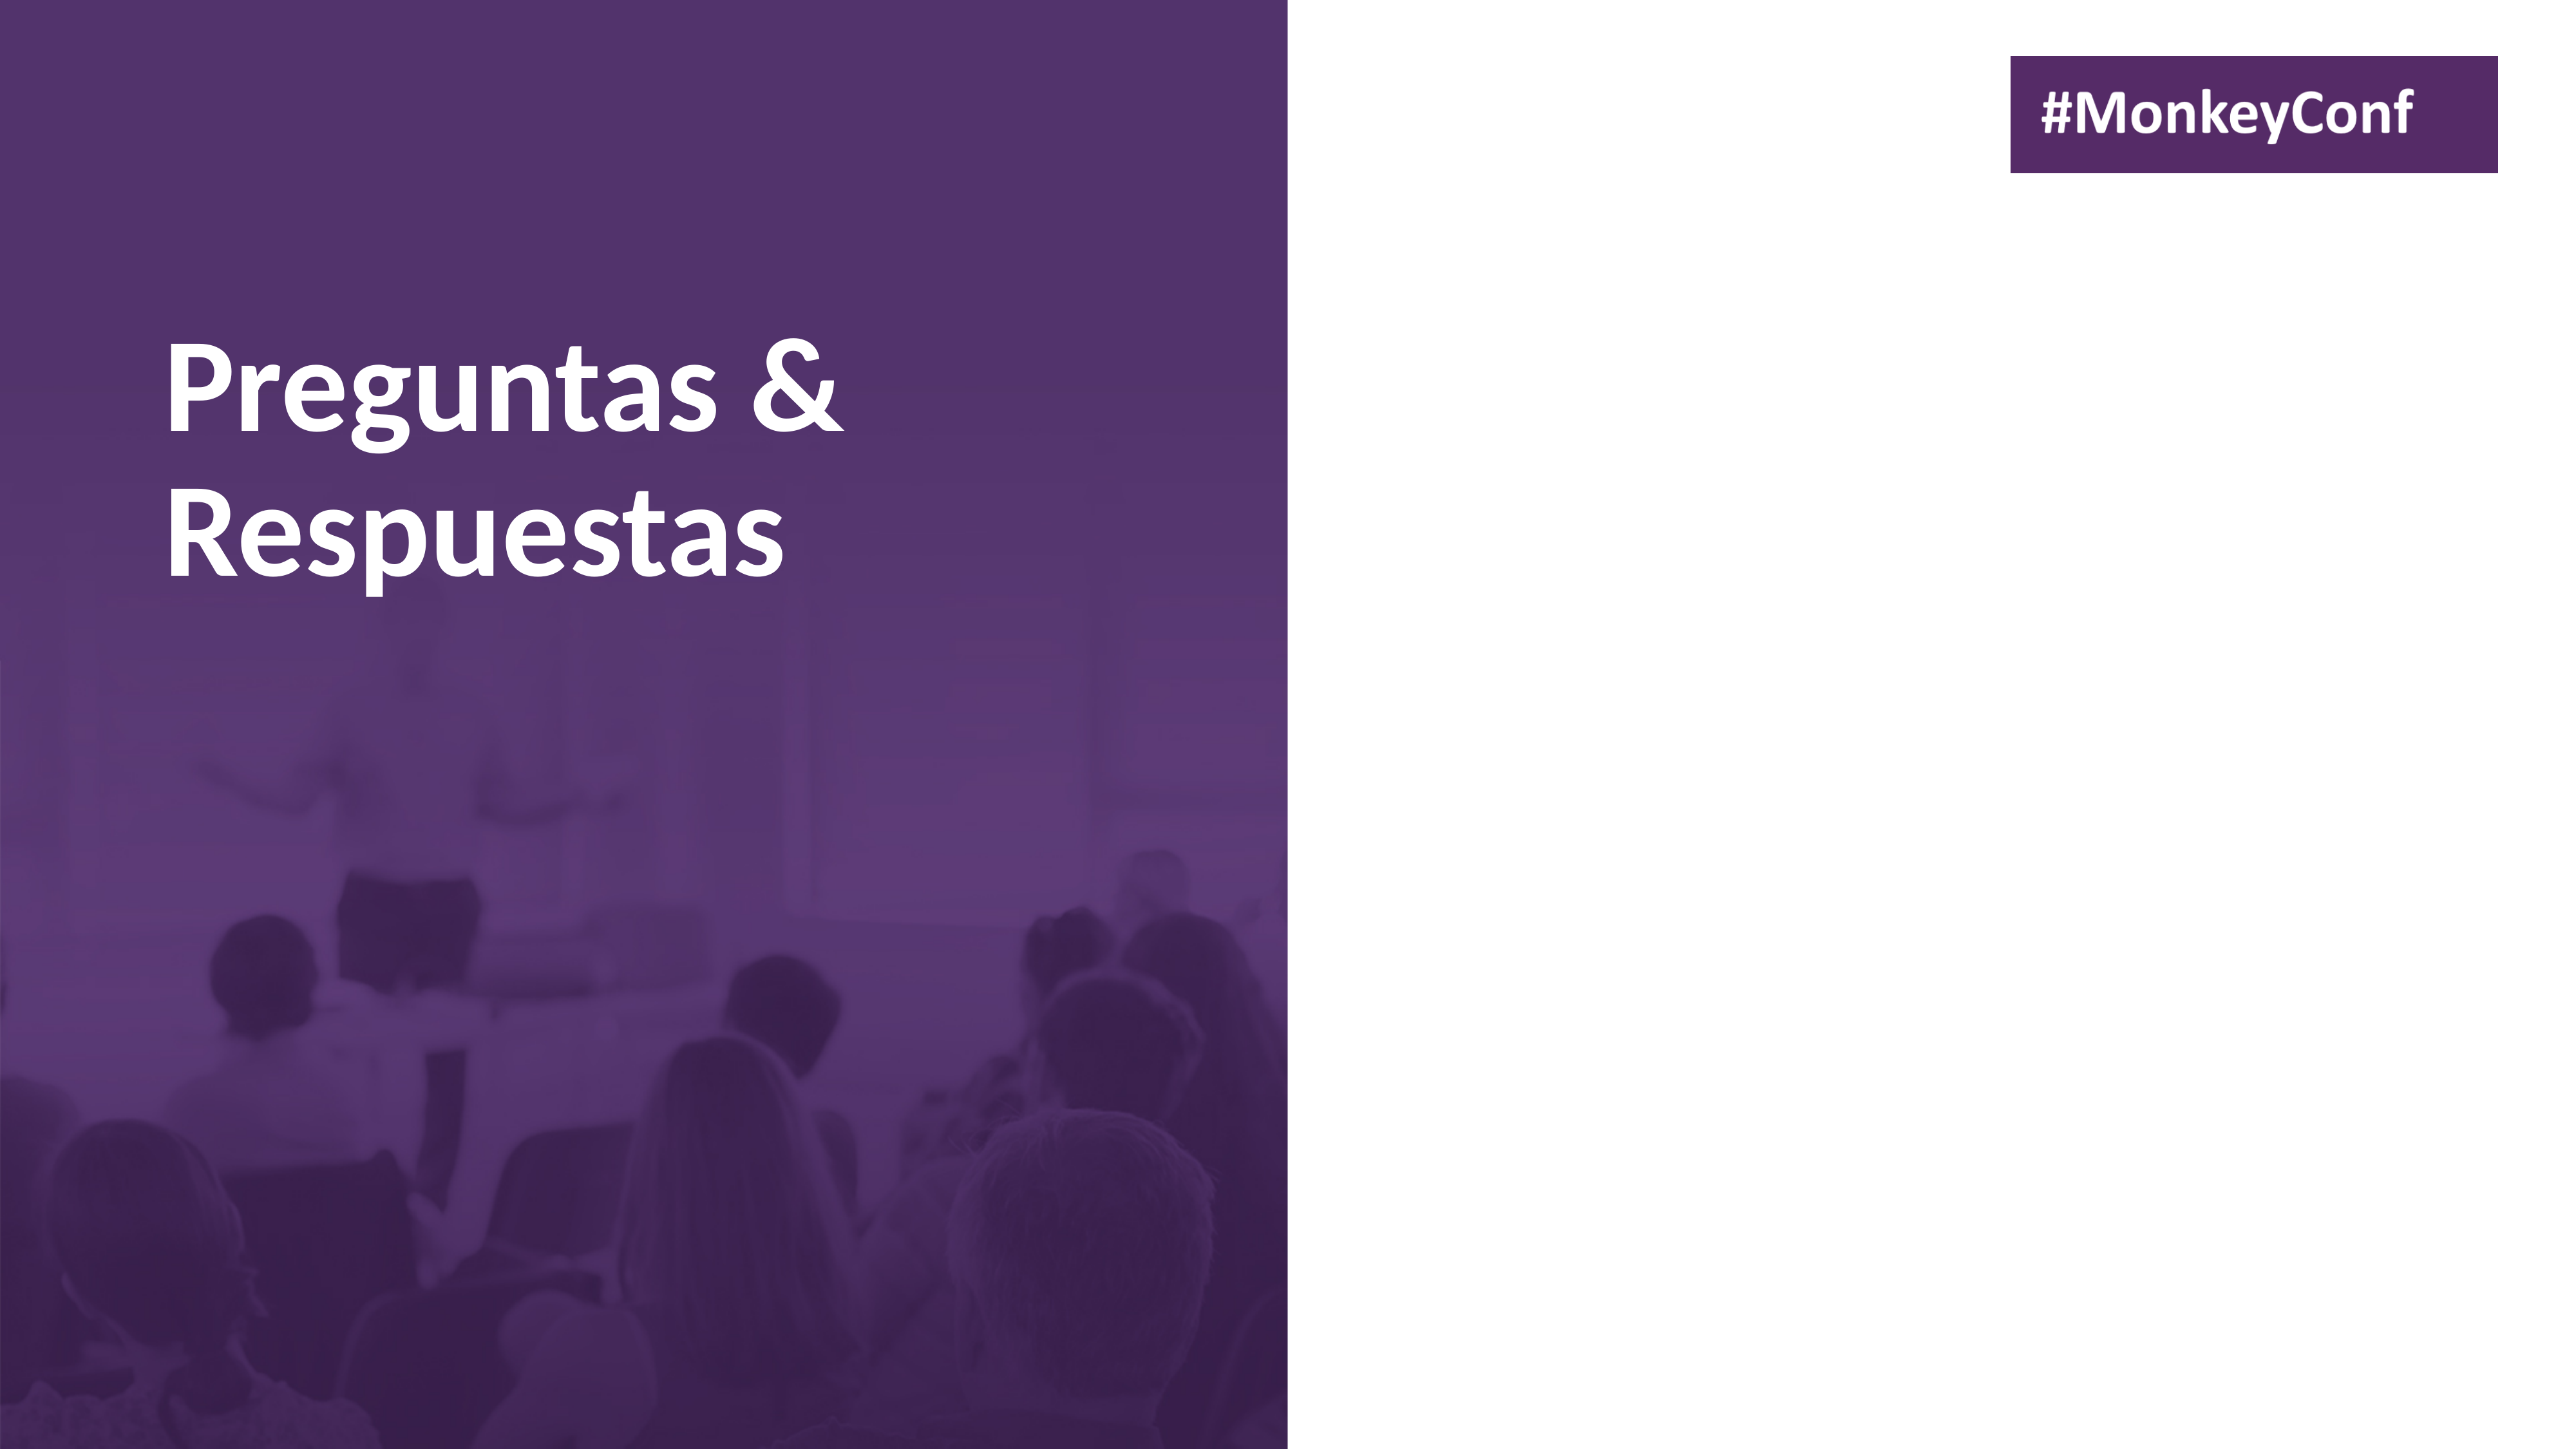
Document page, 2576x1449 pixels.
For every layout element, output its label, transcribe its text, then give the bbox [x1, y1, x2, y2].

title Preguntas & Respuestas [154, 310, 1119, 1194]
picture [0, 0, 2576, 1449]
